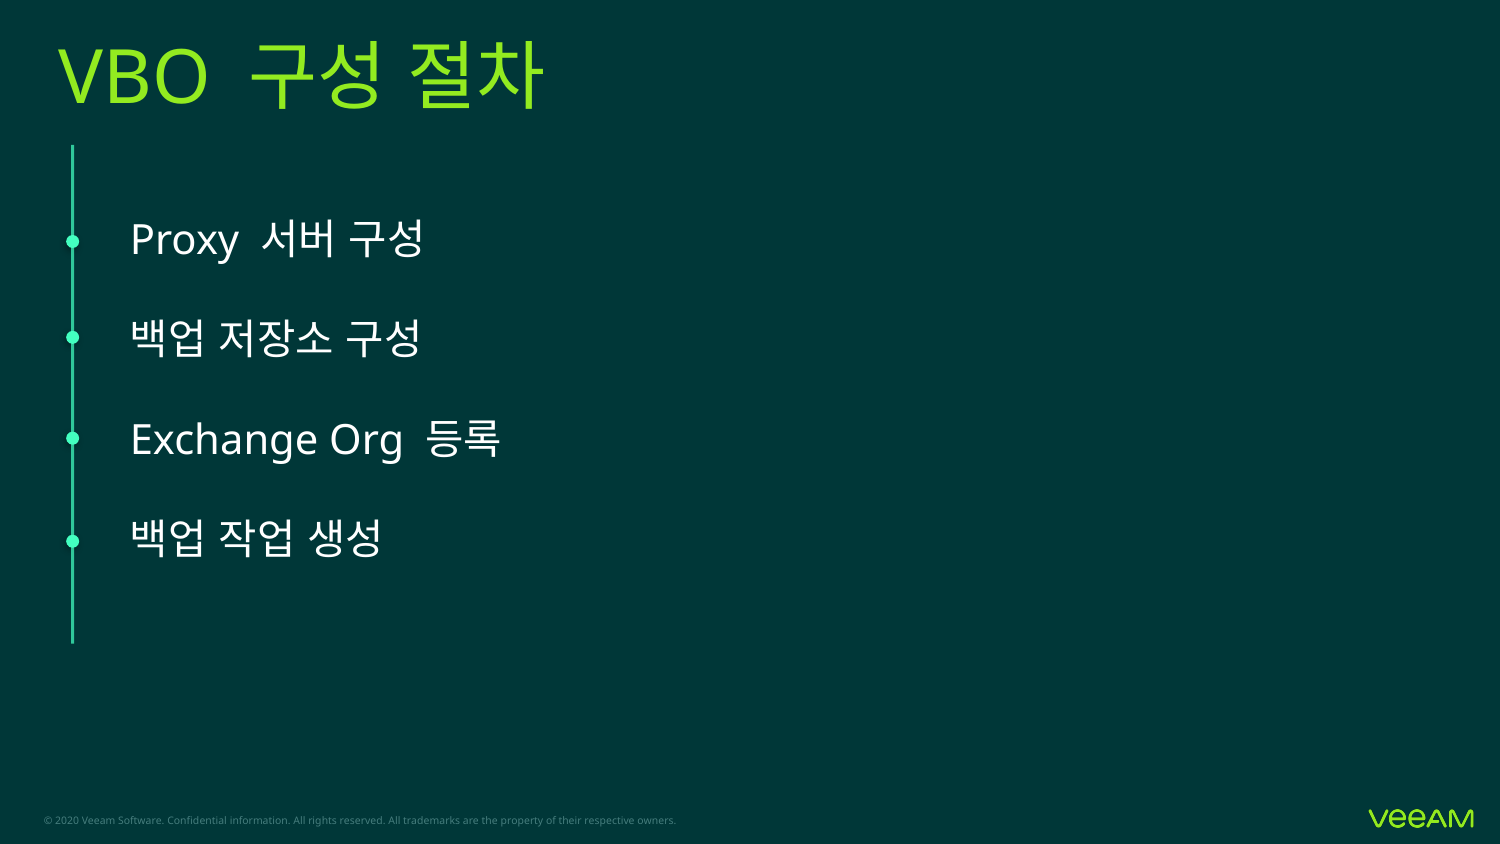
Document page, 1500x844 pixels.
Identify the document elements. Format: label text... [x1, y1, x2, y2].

title VBO 구성 절차 [59, 28, 1432, 119]
text_box Proxy 서버 구성 백업 저장소 구성 Exchange Org 등록 백업 작업 생성 [129, 212, 1423, 563]
picture [1368, 809, 1474, 828]
